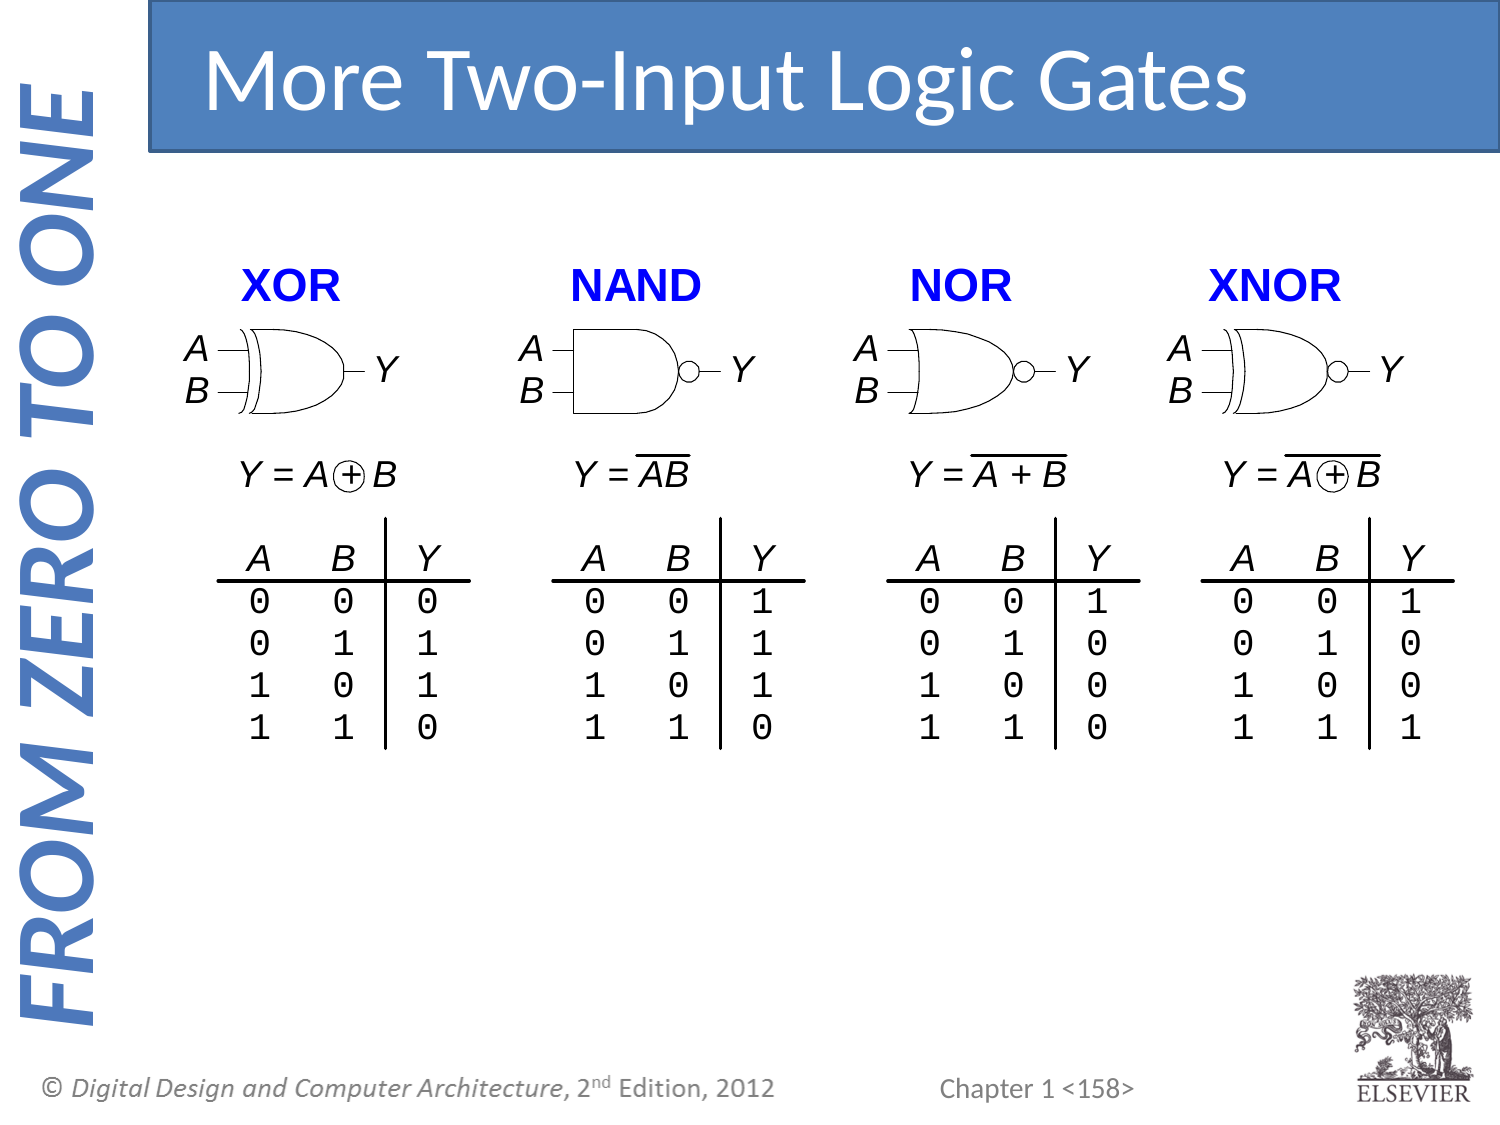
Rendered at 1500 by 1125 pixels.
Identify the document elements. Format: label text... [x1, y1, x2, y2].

text_box [87, 174, 1413, 1025]
picture [0, 0, 1500, 1125]
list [149, 240, 1463, 776]
text_box More Two-Input Logic Gates [187, 11, 1488, 136]
